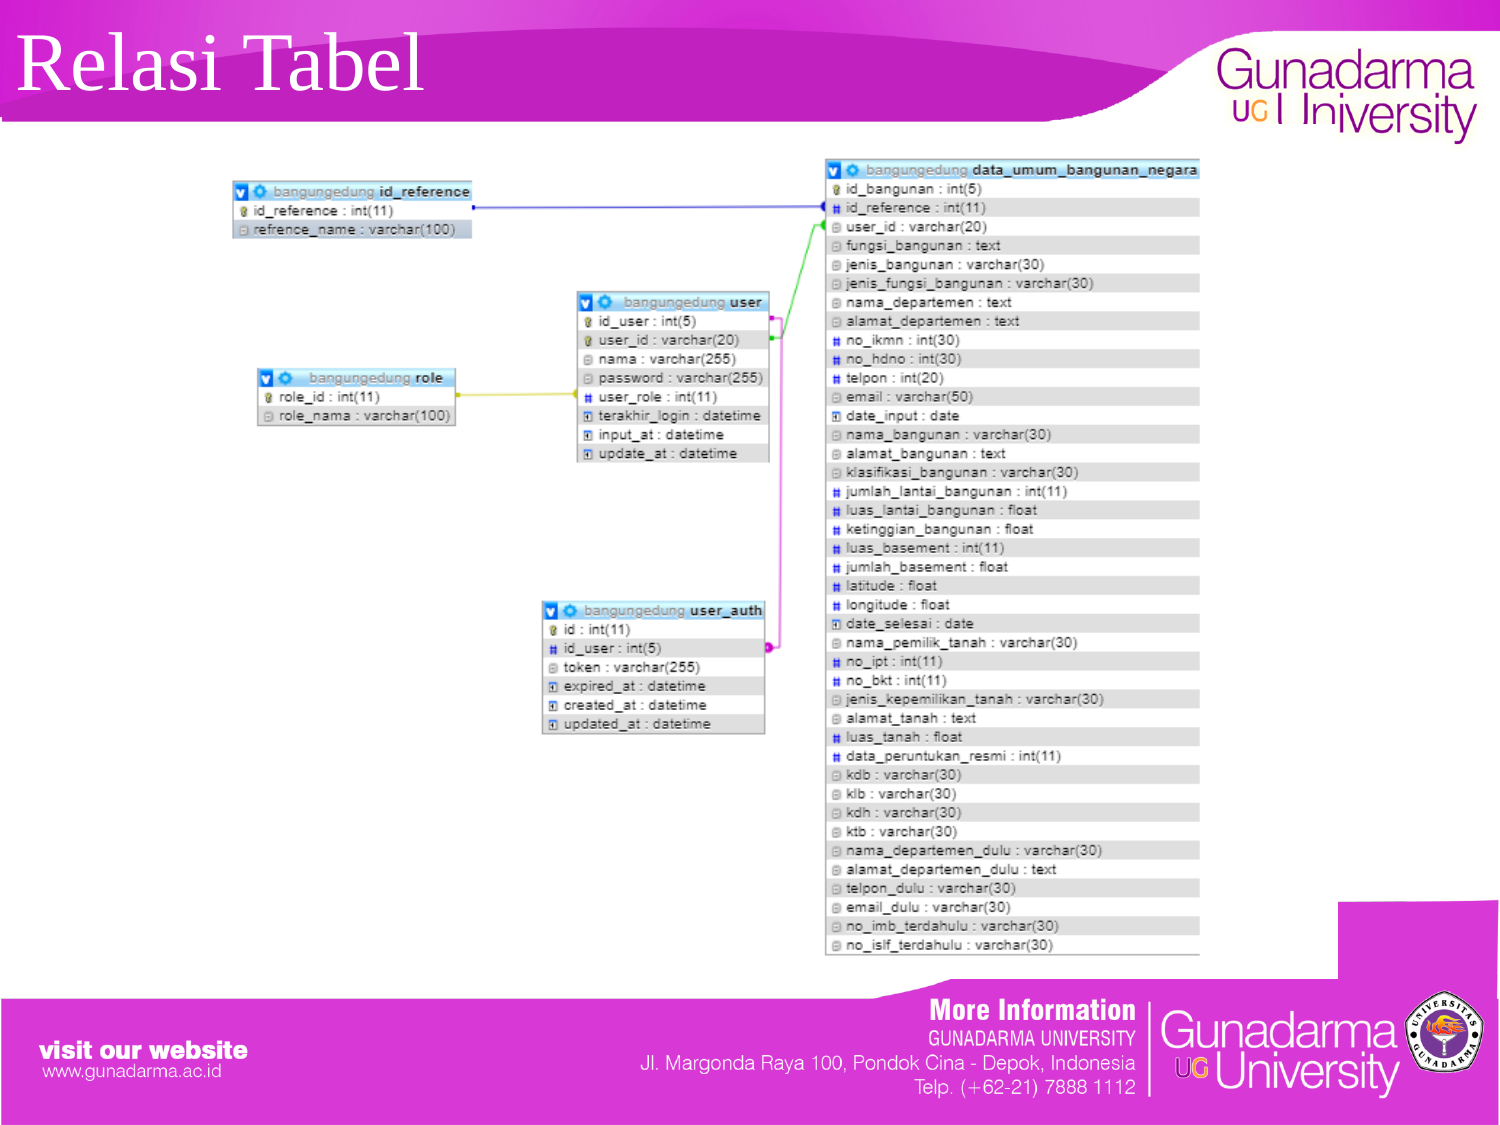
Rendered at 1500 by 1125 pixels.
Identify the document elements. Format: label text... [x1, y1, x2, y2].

picture [0, 0, 1500, 1125]
title Relasi Tabel [0, 0, 1113, 138]
